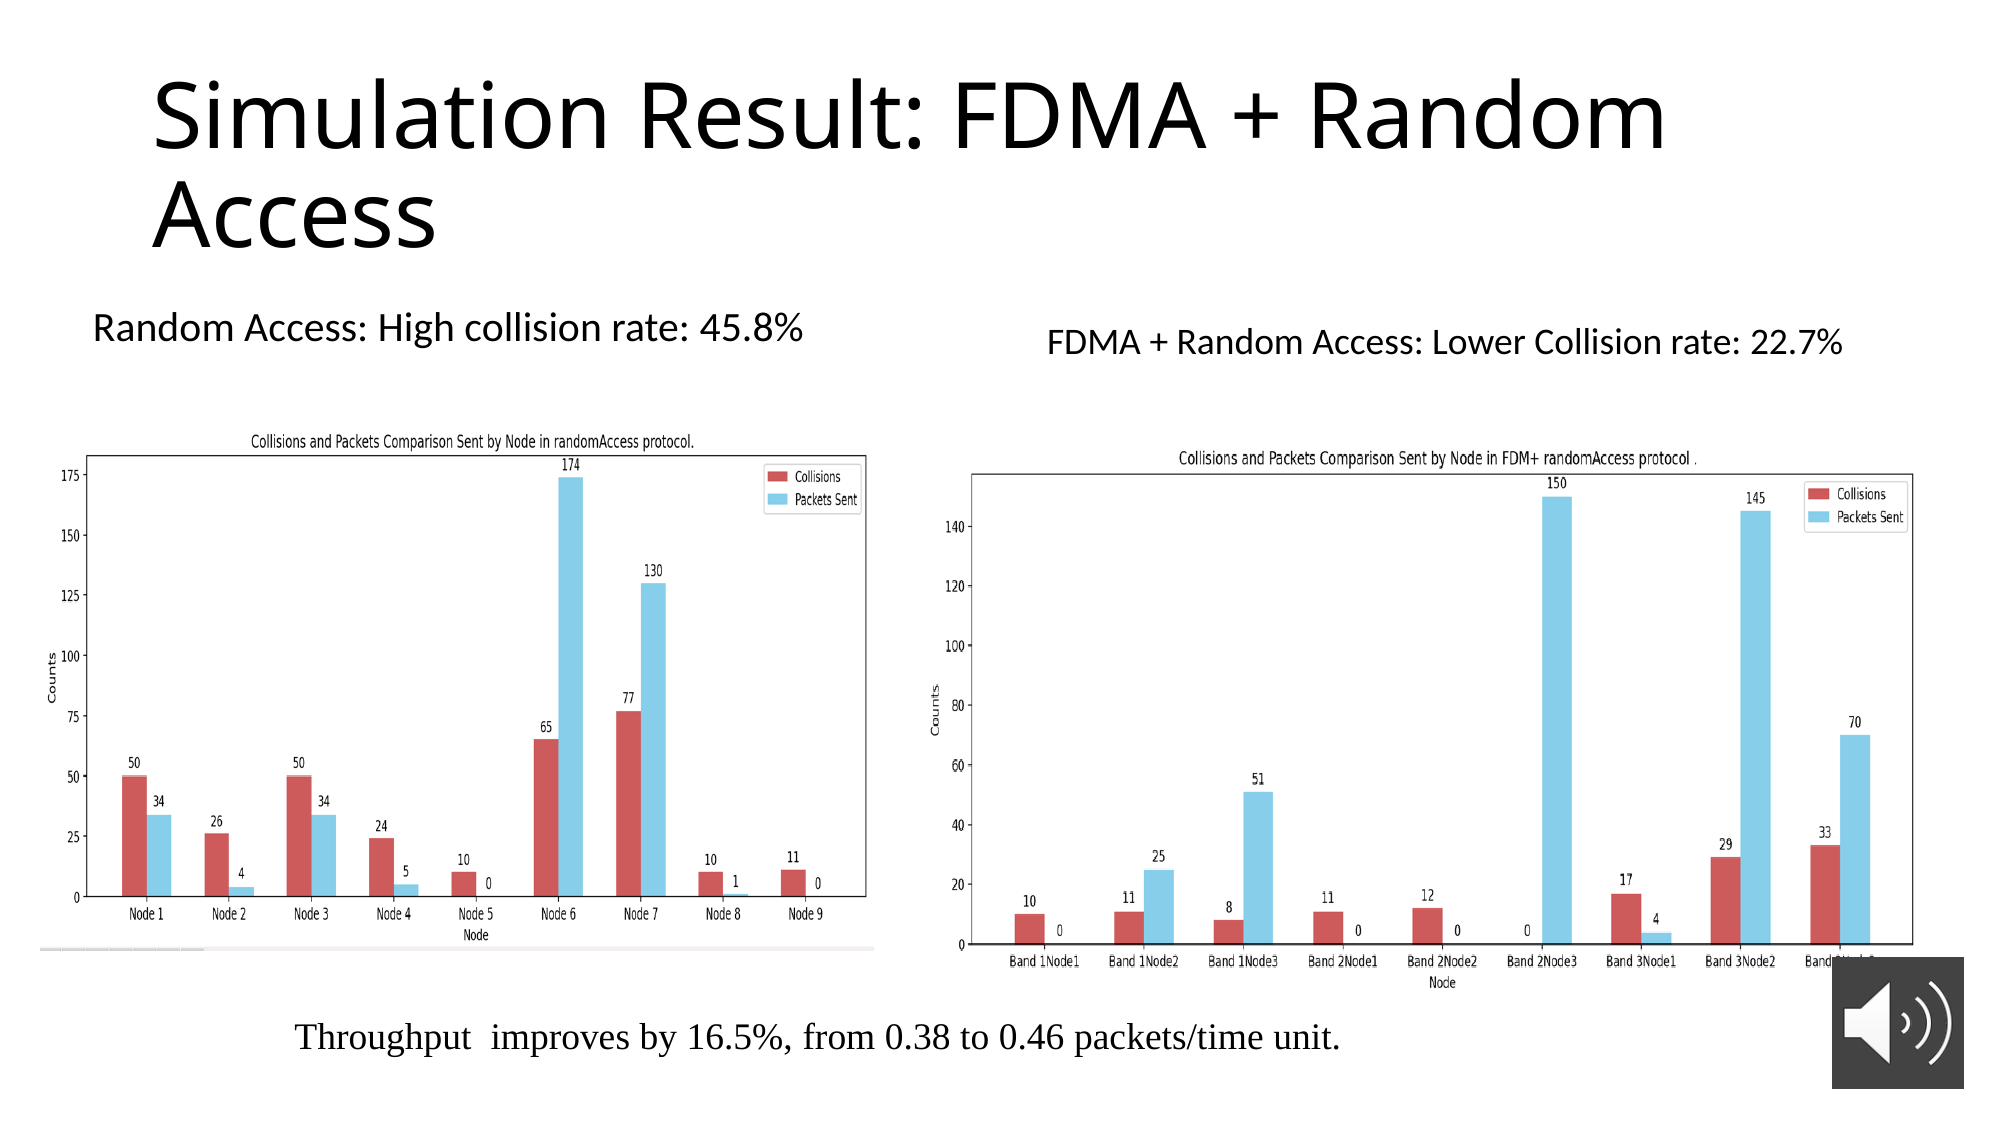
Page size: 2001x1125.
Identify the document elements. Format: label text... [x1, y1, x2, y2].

title Simulation Result: FDMA + Random Access [137, 59, 1863, 278]
picture [919, 450, 1965, 1090]
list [40, 428, 874, 951]
text_box FDMA + Random Access: Lower Collision rate: 22.7% [1032, 310, 1860, 370]
text_box Throughput improves by 16.5%, from 0.38 to 0.46 packets/time unit. [279, 1004, 1366, 1065]
text_box Random Access: High collision rate: 45.8% [78, 292, 820, 358]
